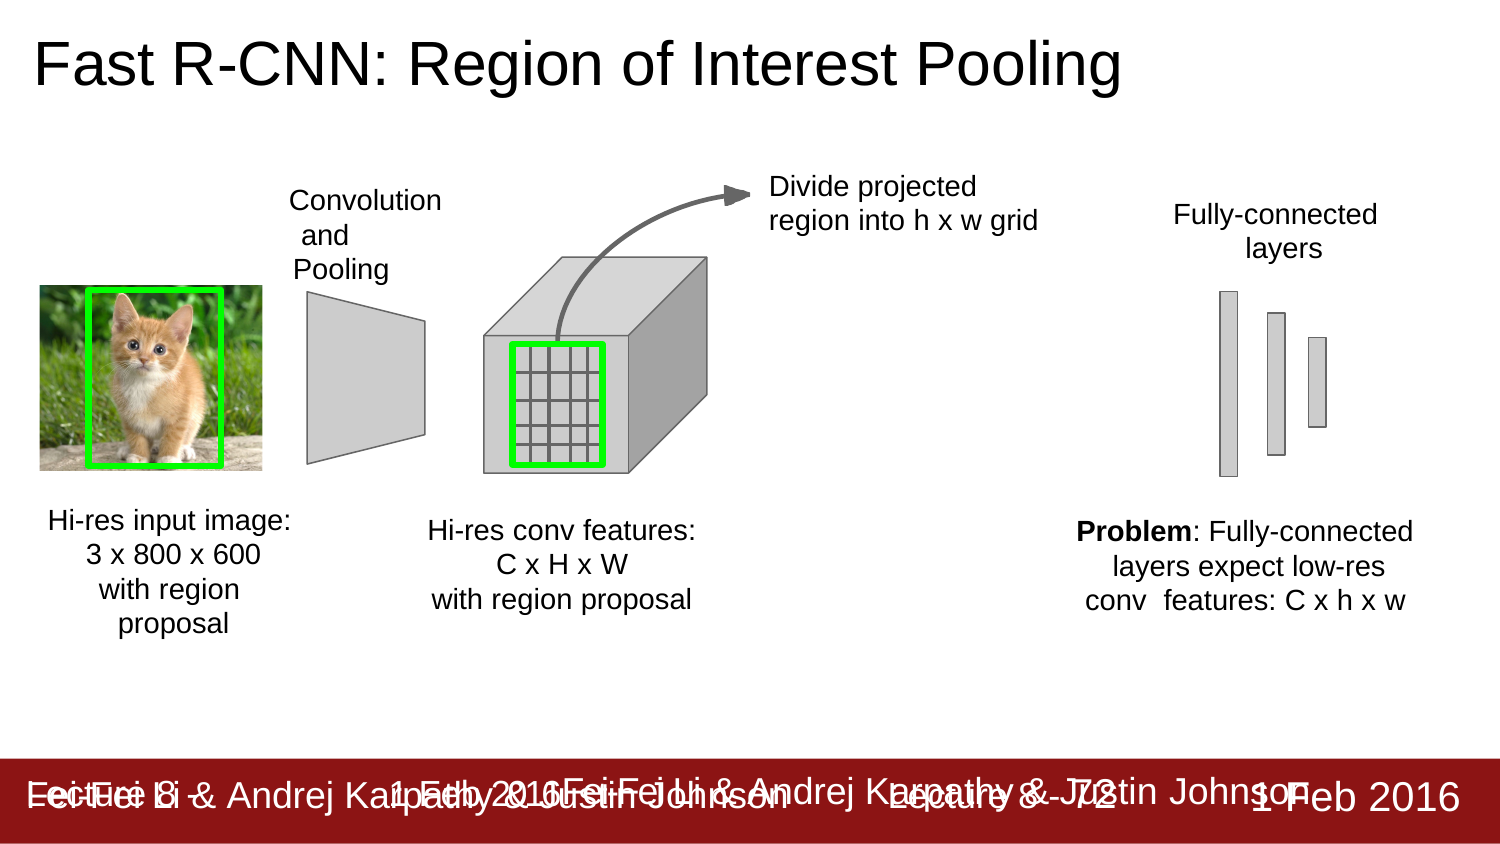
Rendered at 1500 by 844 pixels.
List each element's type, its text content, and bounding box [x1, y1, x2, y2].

text_box Hi-res conv features: C x H x W with region proposal [425, 509, 699, 616]
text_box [39, 285, 263, 471]
text_box Convolution and Pooling [286, 178, 449, 286]
footer 1 Feb 2016 [1248, 771, 1463, 844]
slide_number Lecture 8 - 72 [885, 771, 1149, 844]
slide_number Fei-Fei Li & Andrej Karpathy & Justin Johnson [23, 772, 794, 844]
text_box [1266, 312, 1286, 457]
title Fast R-CNN: Region of Interest Pooling [31, 20, 1128, 164]
text_box Fully-connected layers [1171, 192, 1381, 265]
text_box Hi-res input image: 3 x 800 x 600 with region proposal [44, 498, 294, 640]
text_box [1307, 336, 1327, 429]
text_box Lecture 8 - 1 Feb 2016Fei-Fei Li & Andrej Karpathy & Justin Johnson [794, 773, 885, 817]
text_box Divide projected region into h x w grid [766, 164, 1040, 237]
text_box Problem: Fully-connected layers expect low-res conv features: C x h x w [1070, 509, 1419, 617]
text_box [1219, 290, 1239, 478]
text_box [482, 185, 751, 475]
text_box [306, 290, 426, 466]
text_box Lecture 8 - 1 Feb 2016Fei-Fei Li & Andrej Karpathy & Justin Johnson [1149, 773, 1248, 817]
